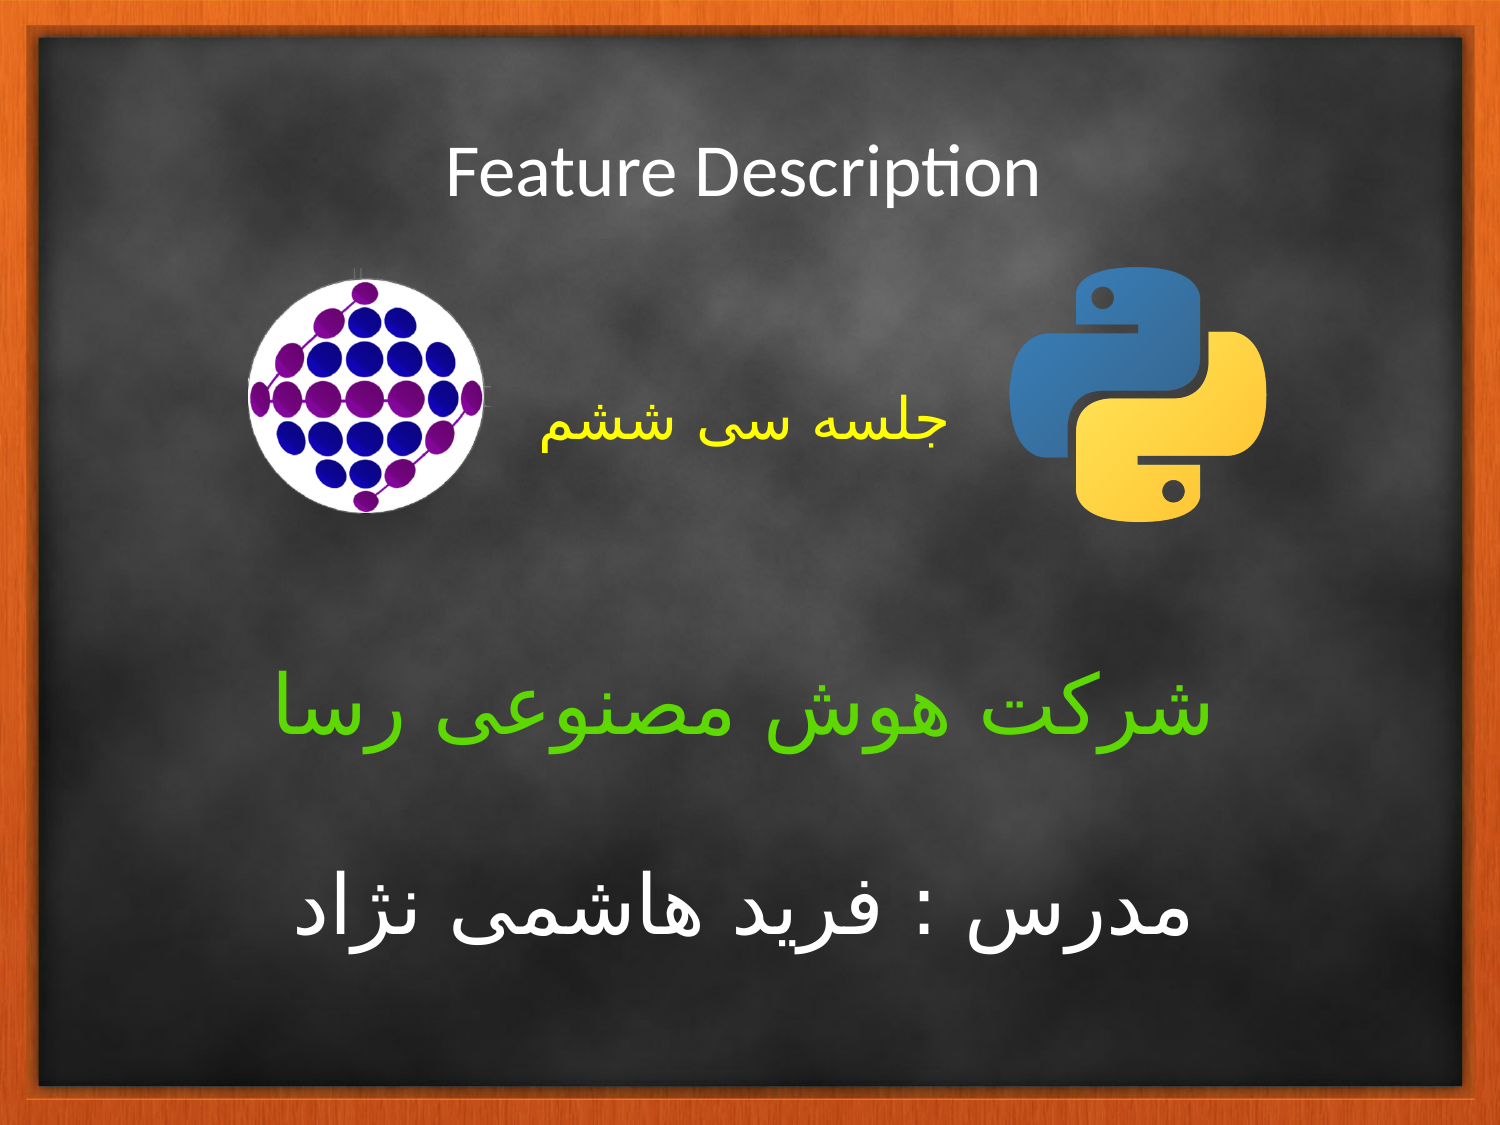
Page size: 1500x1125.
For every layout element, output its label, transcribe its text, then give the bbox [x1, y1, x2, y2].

text_box Feature Description جلسه سی ششم شرکت هوش مصنوعی رسا مدرس : فرید هاشمی نژاد [76, 113, 1412, 959]
picture [0, 0, 1500, 1125]
